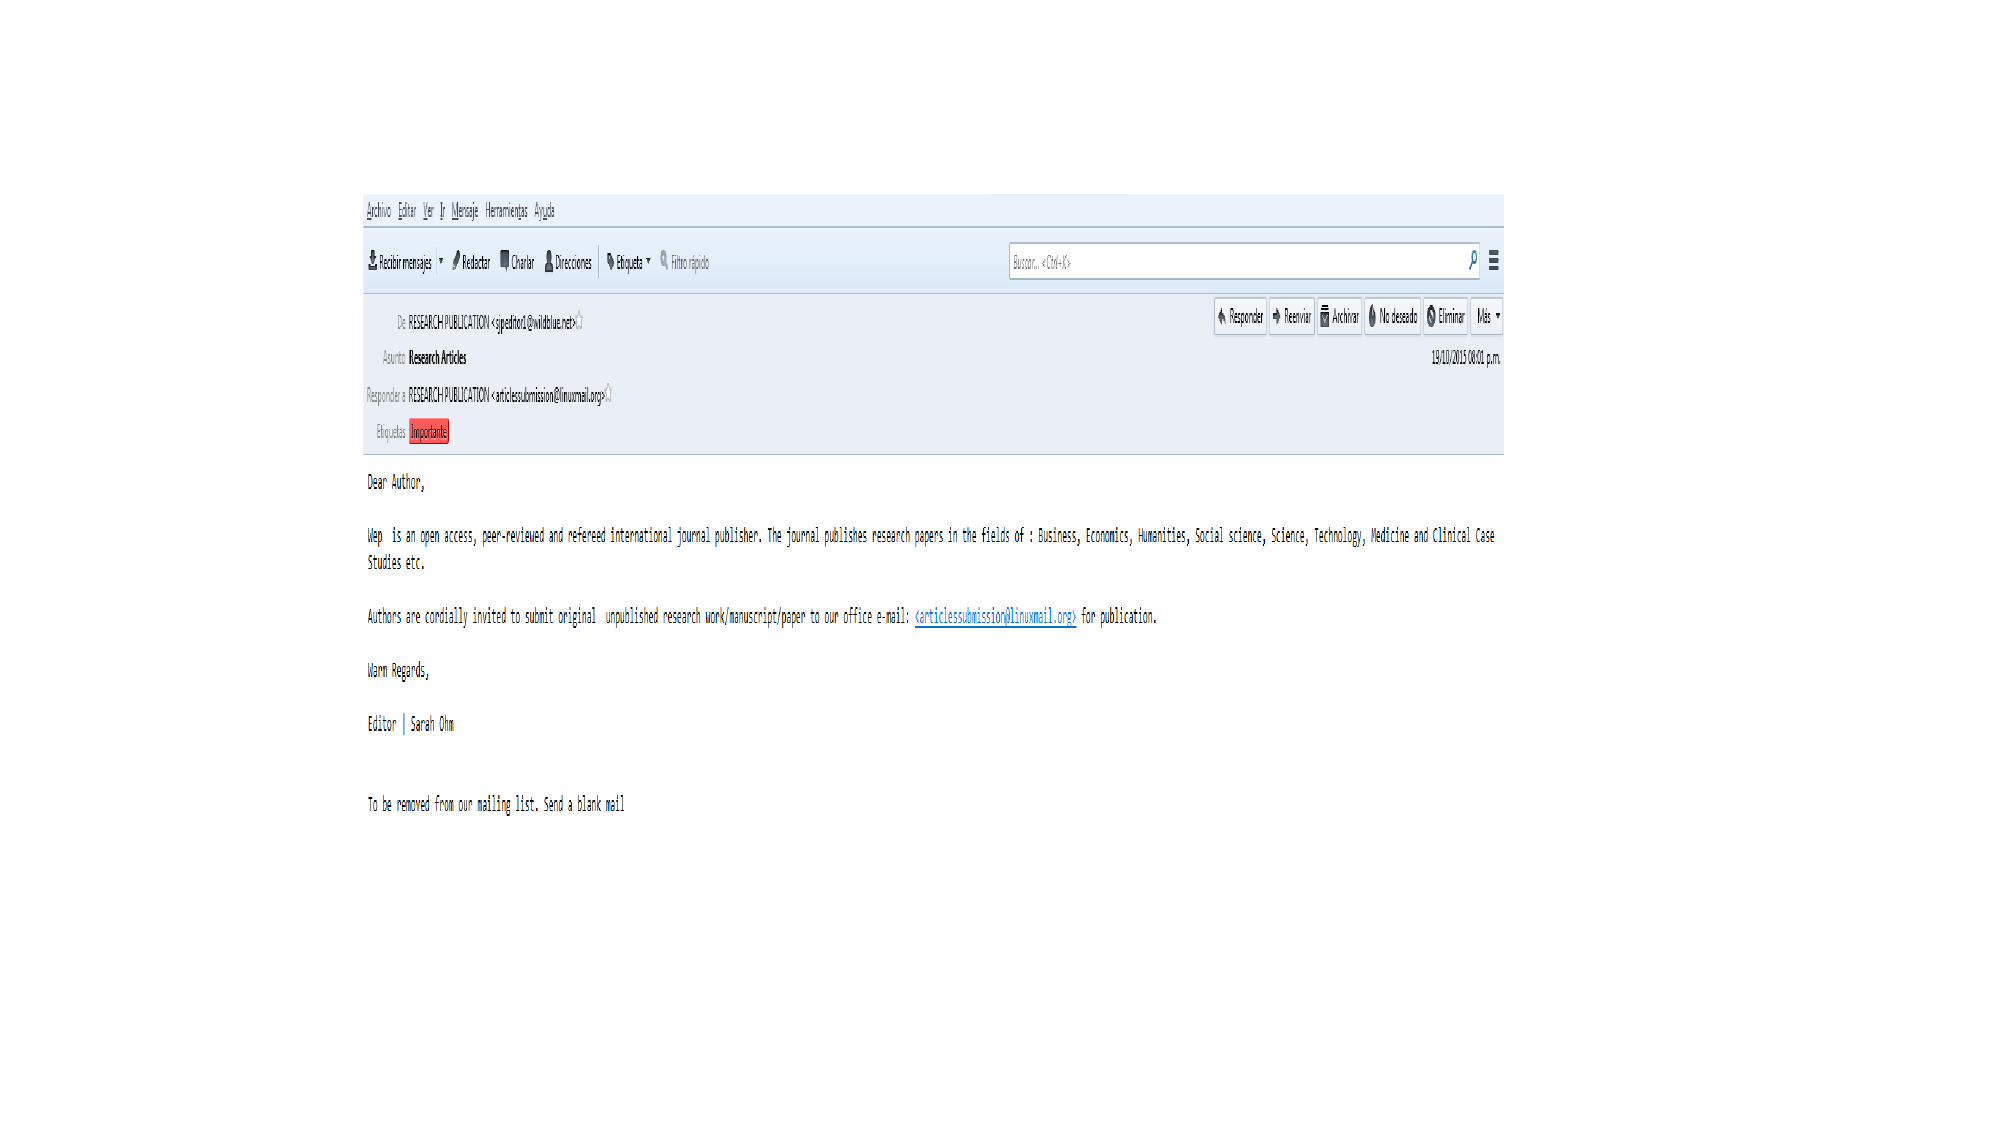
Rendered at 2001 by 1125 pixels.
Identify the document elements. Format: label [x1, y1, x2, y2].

picture [363, 194, 1504, 879]
